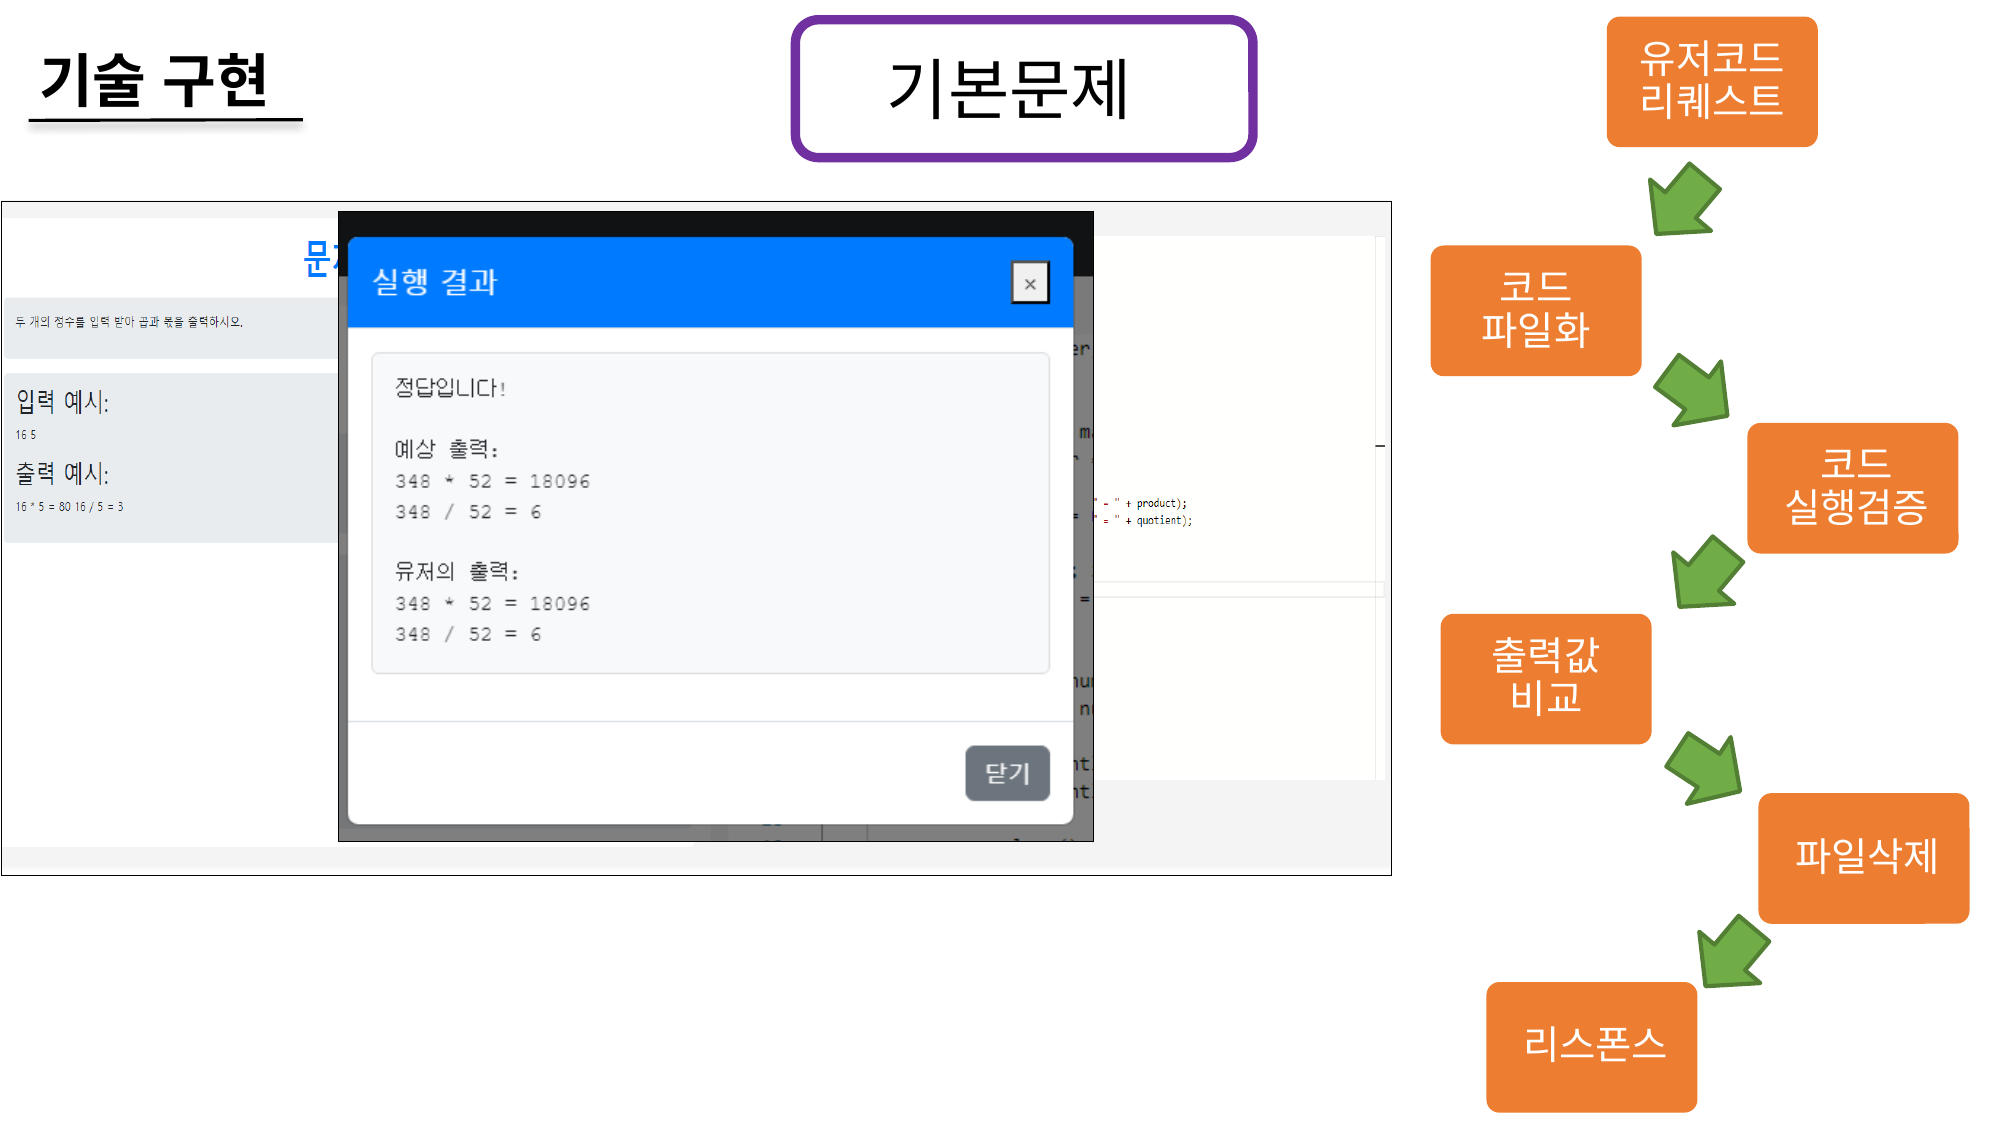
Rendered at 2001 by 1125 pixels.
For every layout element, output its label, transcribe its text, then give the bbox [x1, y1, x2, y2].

text_box [1697, 913, 1772, 989]
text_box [1747, 422, 1959, 554]
text_box [795, 19, 1253, 158]
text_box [1758, 792, 1970, 925]
text_box 기본문제 [871, 40, 1177, 136]
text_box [1440, 613, 1652, 745]
text_box [1647, 161, 1723, 237]
text_box [1653, 352, 1730, 428]
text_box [1486, 981, 1698, 1113]
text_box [1430, 245, 1642, 377]
title 기술 구현 [24, 9, 445, 158]
picture [1, 200, 1393, 876]
text_box [1671, 534, 1746, 609]
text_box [1606, 16, 1819, 148]
text_box [1664, 731, 1743, 806]
